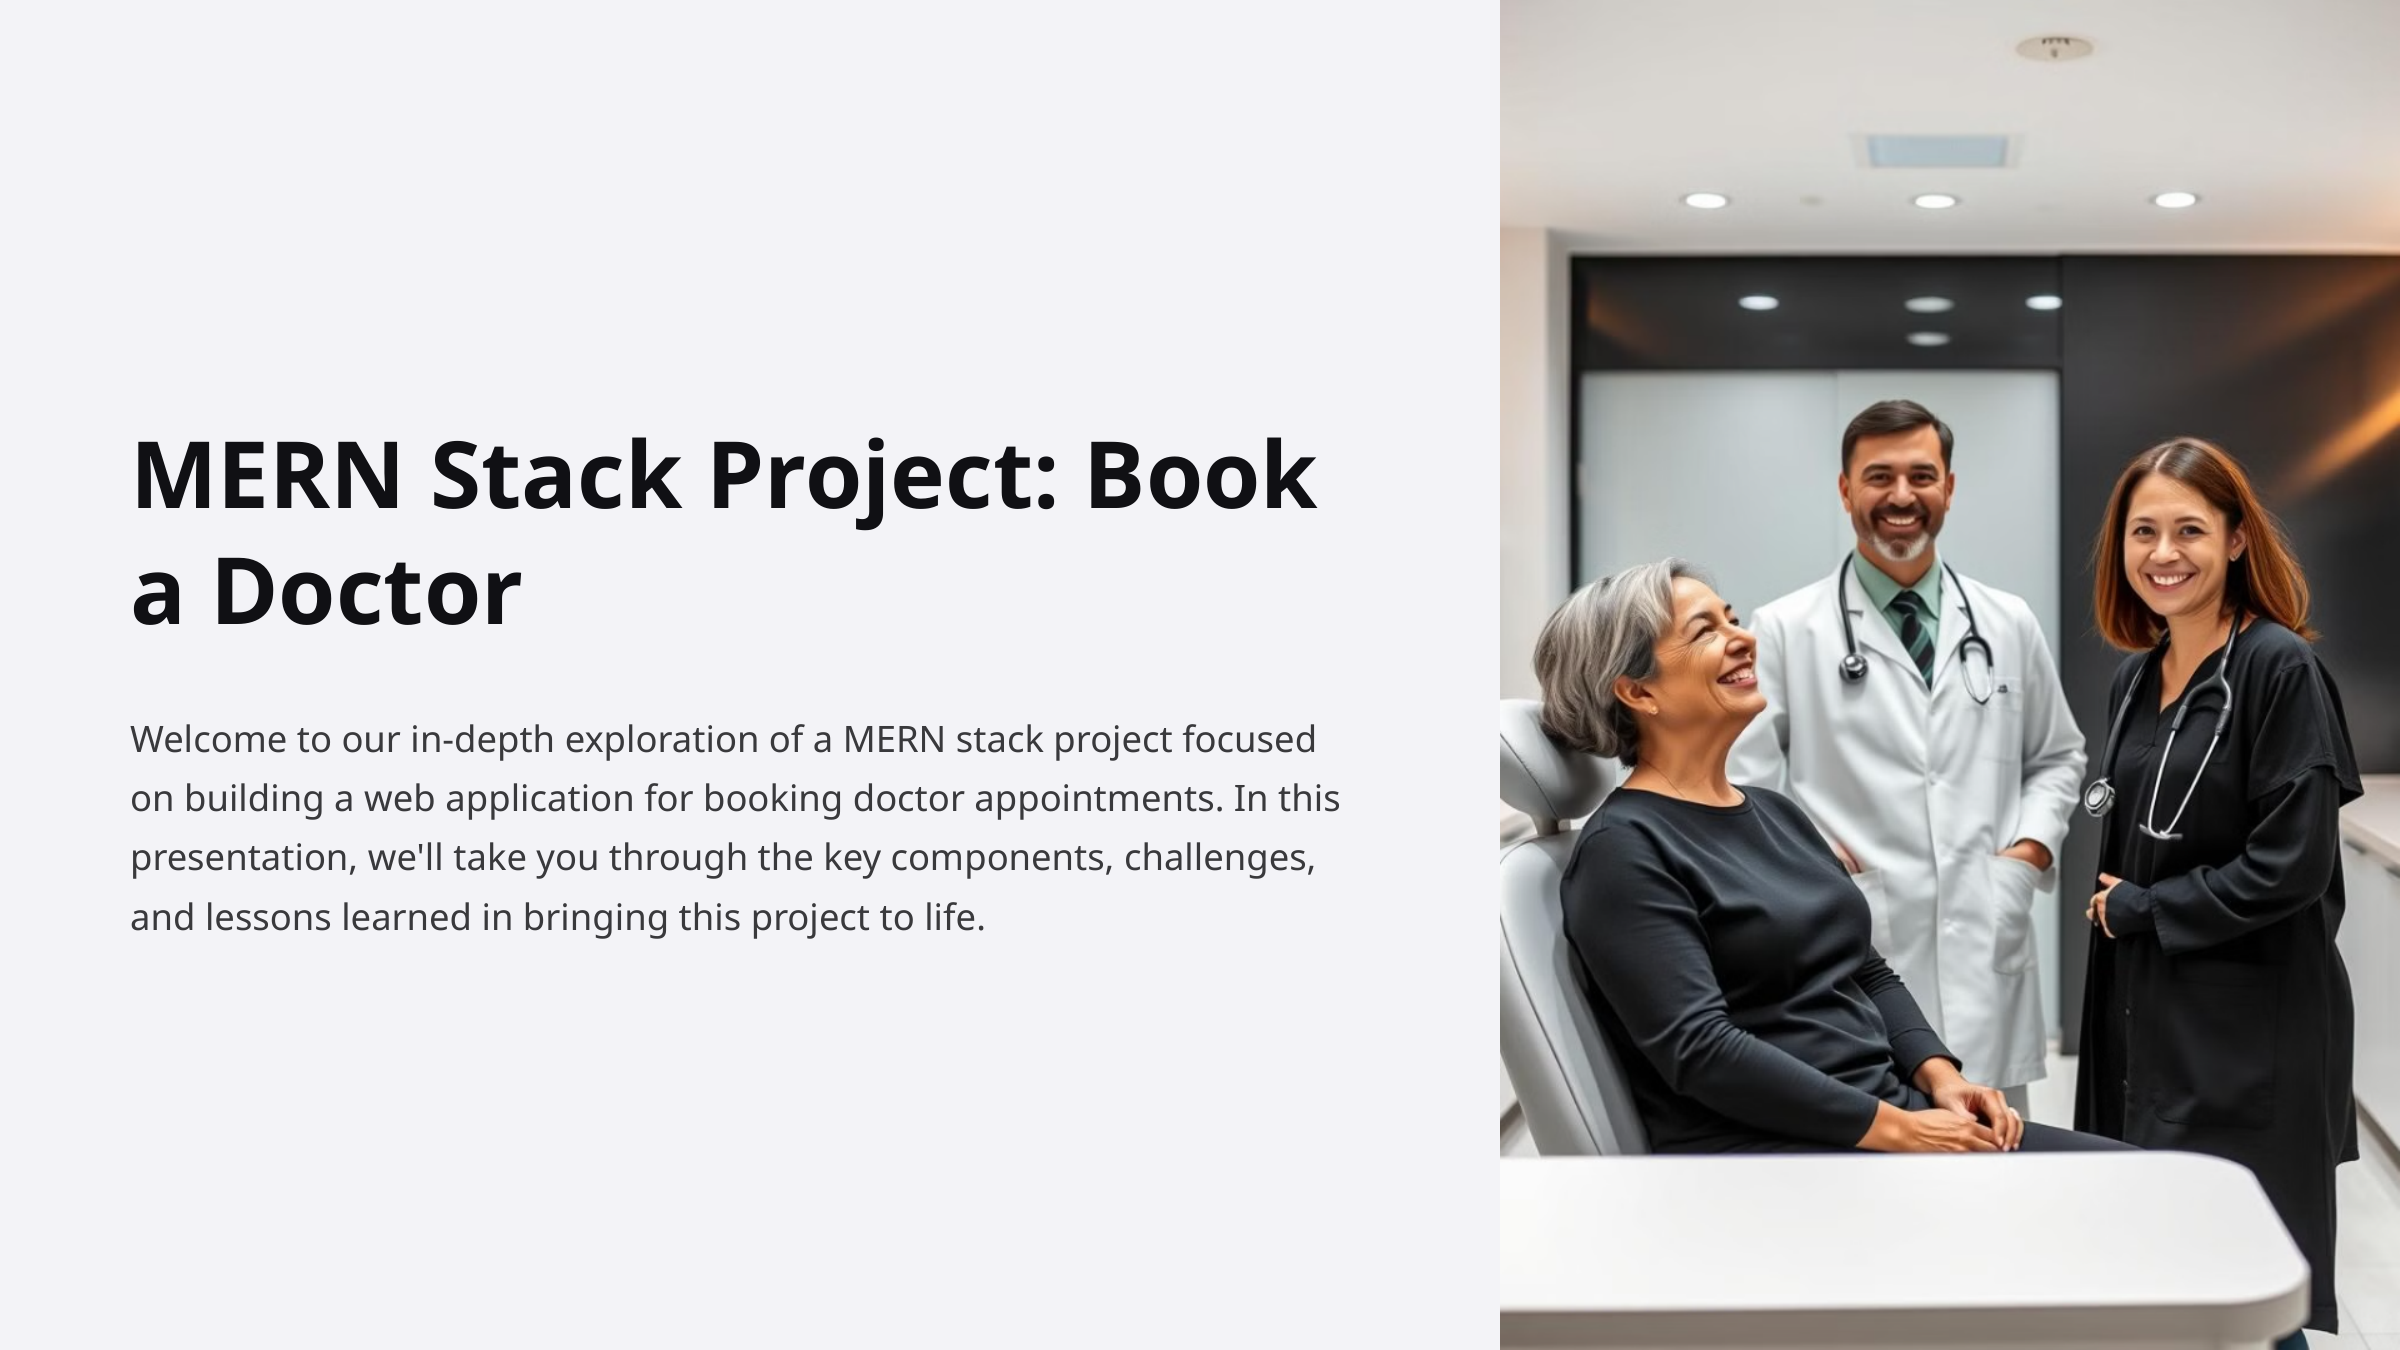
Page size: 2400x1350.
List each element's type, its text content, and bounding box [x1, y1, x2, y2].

picture [1499, 0, 2400, 1350]
text_box Welcome to our in-depth exploration of a MERN stack project focused on building a web application for booking doctor appointments. In this presentation, we'll take you through the key components, challenges, and lessons learned in bringing this project to life. [130, 700, 1370, 939]
text_box MERN Stack Project: Book a Doctor [130, 411, 1370, 645]
